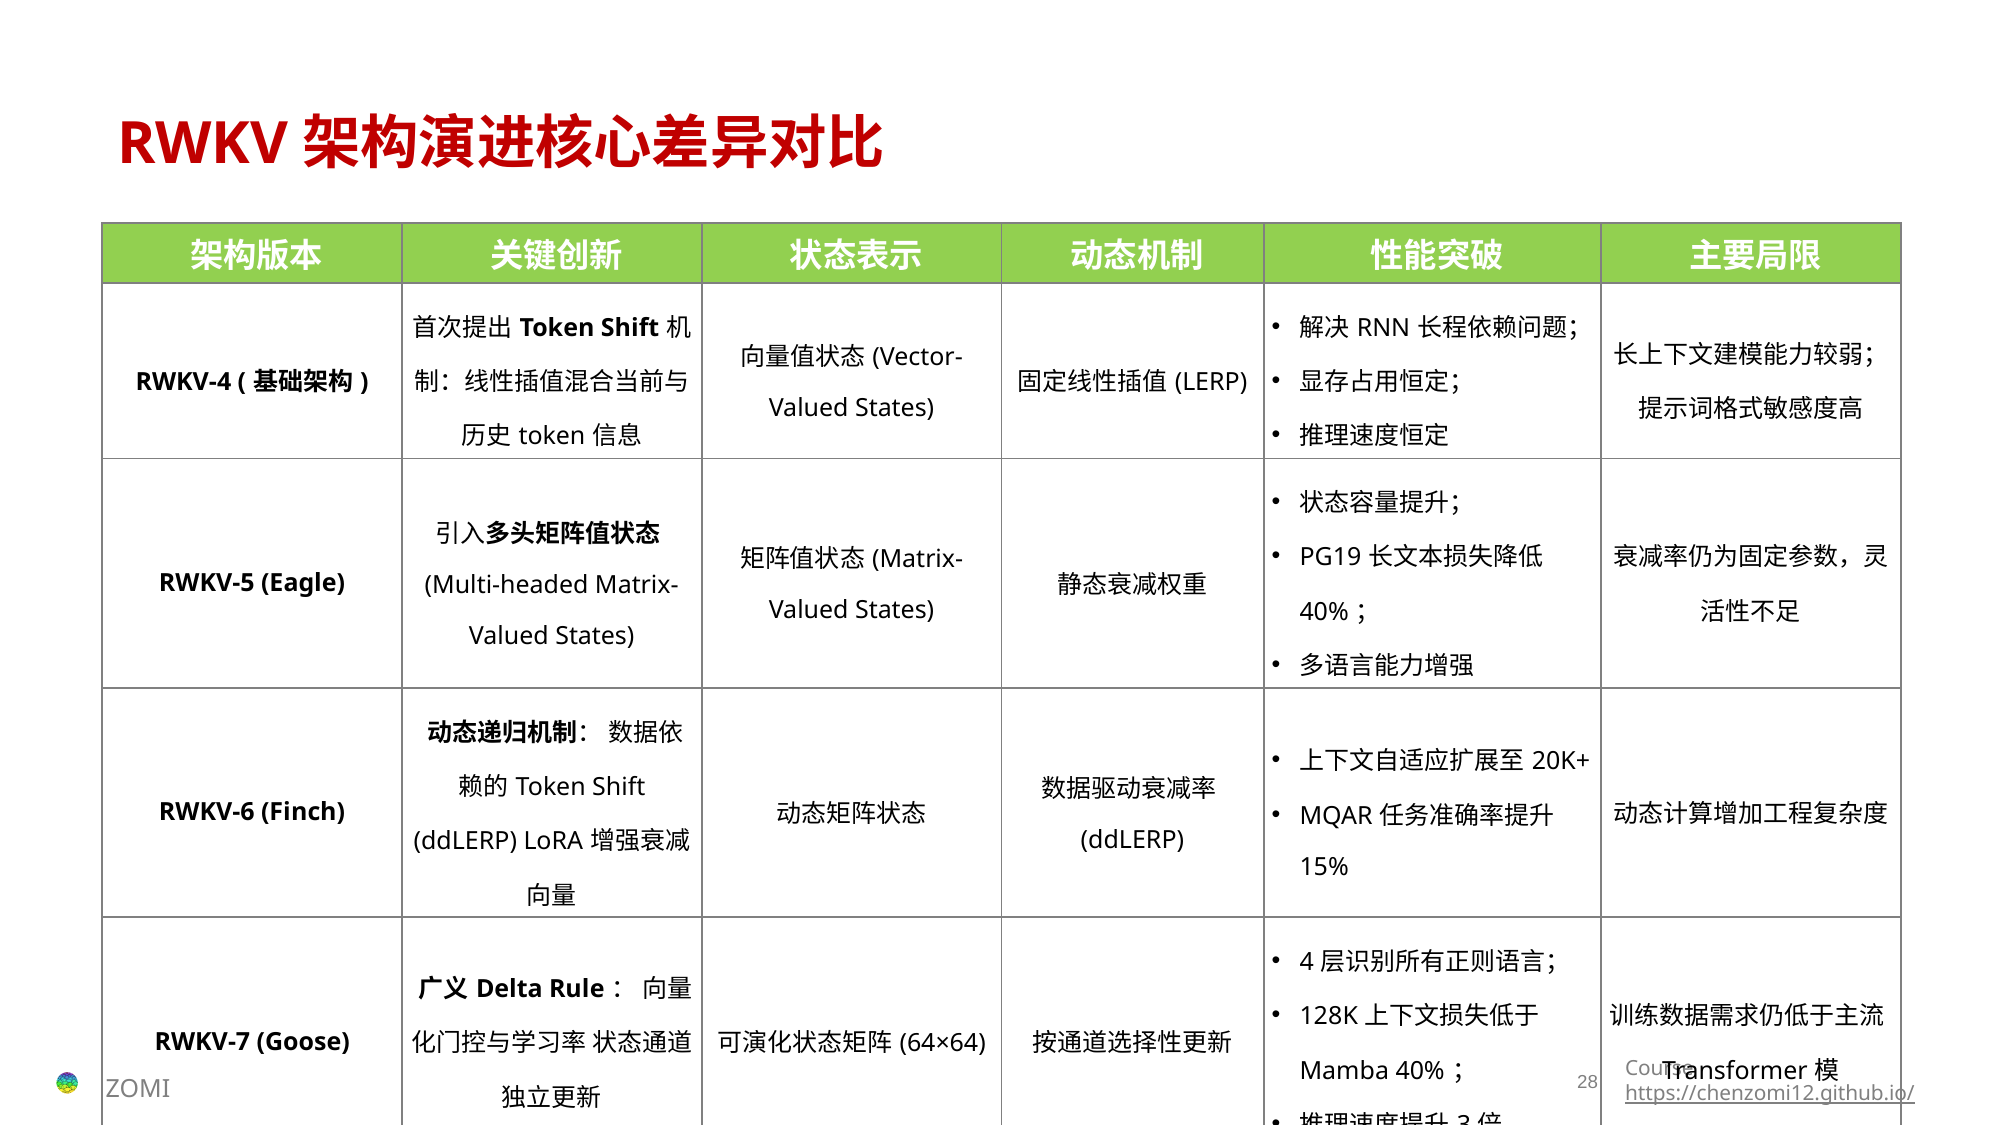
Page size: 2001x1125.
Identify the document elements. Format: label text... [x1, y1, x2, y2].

table_cell 训练数据需求仍低于主流Transformer模 [1602, 918, 1900, 1125]
table_cell 静态衰减权重 [1002, 459, 1263, 687]
table_cell 固定线性插值(LERP) [1002, 284, 1263, 458]
table_cell 解决RNN长程依赖问题； 显存占用恒定； 推理速度恒定 [1265, 284, 1600, 458]
table_header ​​主要局限​​ [1602, 224, 1900, 282]
table_cell 矩阵值状态(Matrix-Valued States) [703, 459, 1001, 687]
table_header ​​性能突破​​ [1265, 224, 1600, 282]
table_cell 向量值状态(Vector-Valued States) [703, 284, 1001, 458]
table_cell 可演化状态矩阵(64×64) [703, 918, 1001, 1125]
table_cell 上下文自适应扩展至20K+ MQAR任务准确率提升15% [1265, 689, 1600, 916]
table_cell 4层识别所有正则语言； 128K上下文损失低于Mamba 40%； 推理速度提升3倍 [1265, 918, 1600, 1125]
table_cell ​​RWKV-6 (Finch)​​ [103, 689, 401, 916]
table_cell ​​RWKV-5 (Eagle)​​ [103, 459, 401, 687]
table_cell ​​RWKV-7 (Goose)​​ [103, 918, 401, 1125]
table_header ​​关键创新​​ [403, 224, 701, 282]
title ​​RWKV架构演进核心差异对比​ [102, 91, 1901, 189]
table_cell ​​动态递归机制​​： 数据依赖的Token Shift (ddLERP) LoRA增强衰减向量 [403, 689, 701, 916]
table_cell 长上下文建模能力较弱； 提示词格式敏感度高 [1602, 284, 1900, 458]
table_cell 动态计算增加工程复杂度 [1602, 689, 1900, 916]
table_header ​​状态表示​​ [703, 224, 1001, 282]
table_cell 衰减率仍为固定参数，灵活性不足 [1602, 459, 1900, 687]
table_cell 引入​​多头矩阵值状态​​(Multi-headed Matrix-Valued States) [403, 459, 701, 687]
table_header ​​动态机制​​ [1002, 224, 1263, 282]
table_cell ​​RWKV-4​​ (基础架构) [103, 284, 401, 458]
table_cell ​​广义Delta Rule​​： 向量化门控与学习率 状态通道独立更新 [403, 918, 701, 1125]
picture [57, 1073, 77, 1093]
table_header ​​架构版本​​ [103, 224, 401, 282]
table_cell 数据驱动衰减率(ddLERP) [1002, 689, 1263, 916]
table_cell 首次提出​​Token Shift​​机制：线性插值混合当前与历史token信息 [403, 284, 701, 458]
table_cell 状态容量提升； PG19长文本损失降低40%； 多语言能力增强 [1265, 459, 1600, 687]
table_cell 动态矩阵状态 [703, 689, 1001, 916]
table_cell 按通道选择性更新 [1002, 918, 1263, 1125]
